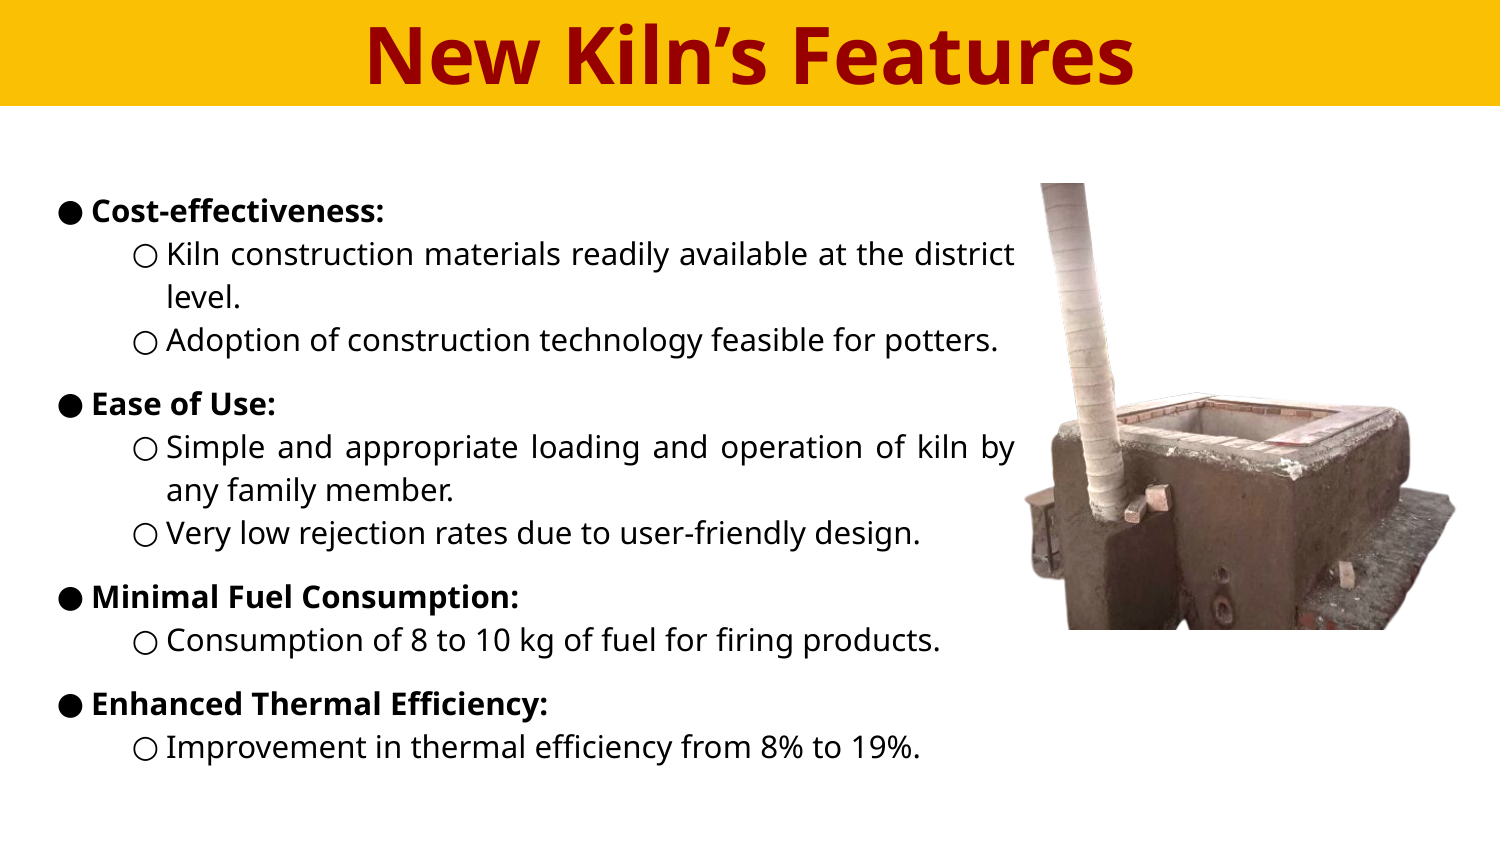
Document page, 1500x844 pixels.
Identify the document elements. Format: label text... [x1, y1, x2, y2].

title New Kiln’s Features [0, 0, 1500, 106]
picture [936, 183, 1500, 630]
text_box Cost-effectiveness: Kiln construction materials readily available at the district level. Adoption of construction technology feasible for potters. Ease of Use: Simple and appropriate loading and operation of kiln by any family member. Very low rejection rates due to user-friendly design. Minimal Fuel Consumption: Consumption of 8 to 10 kg of fuel for firing products. Enhanced Thermal Efficiency: Improvement in thermal efficiency from 8% to 19%. [20, 106, 1032, 844]
